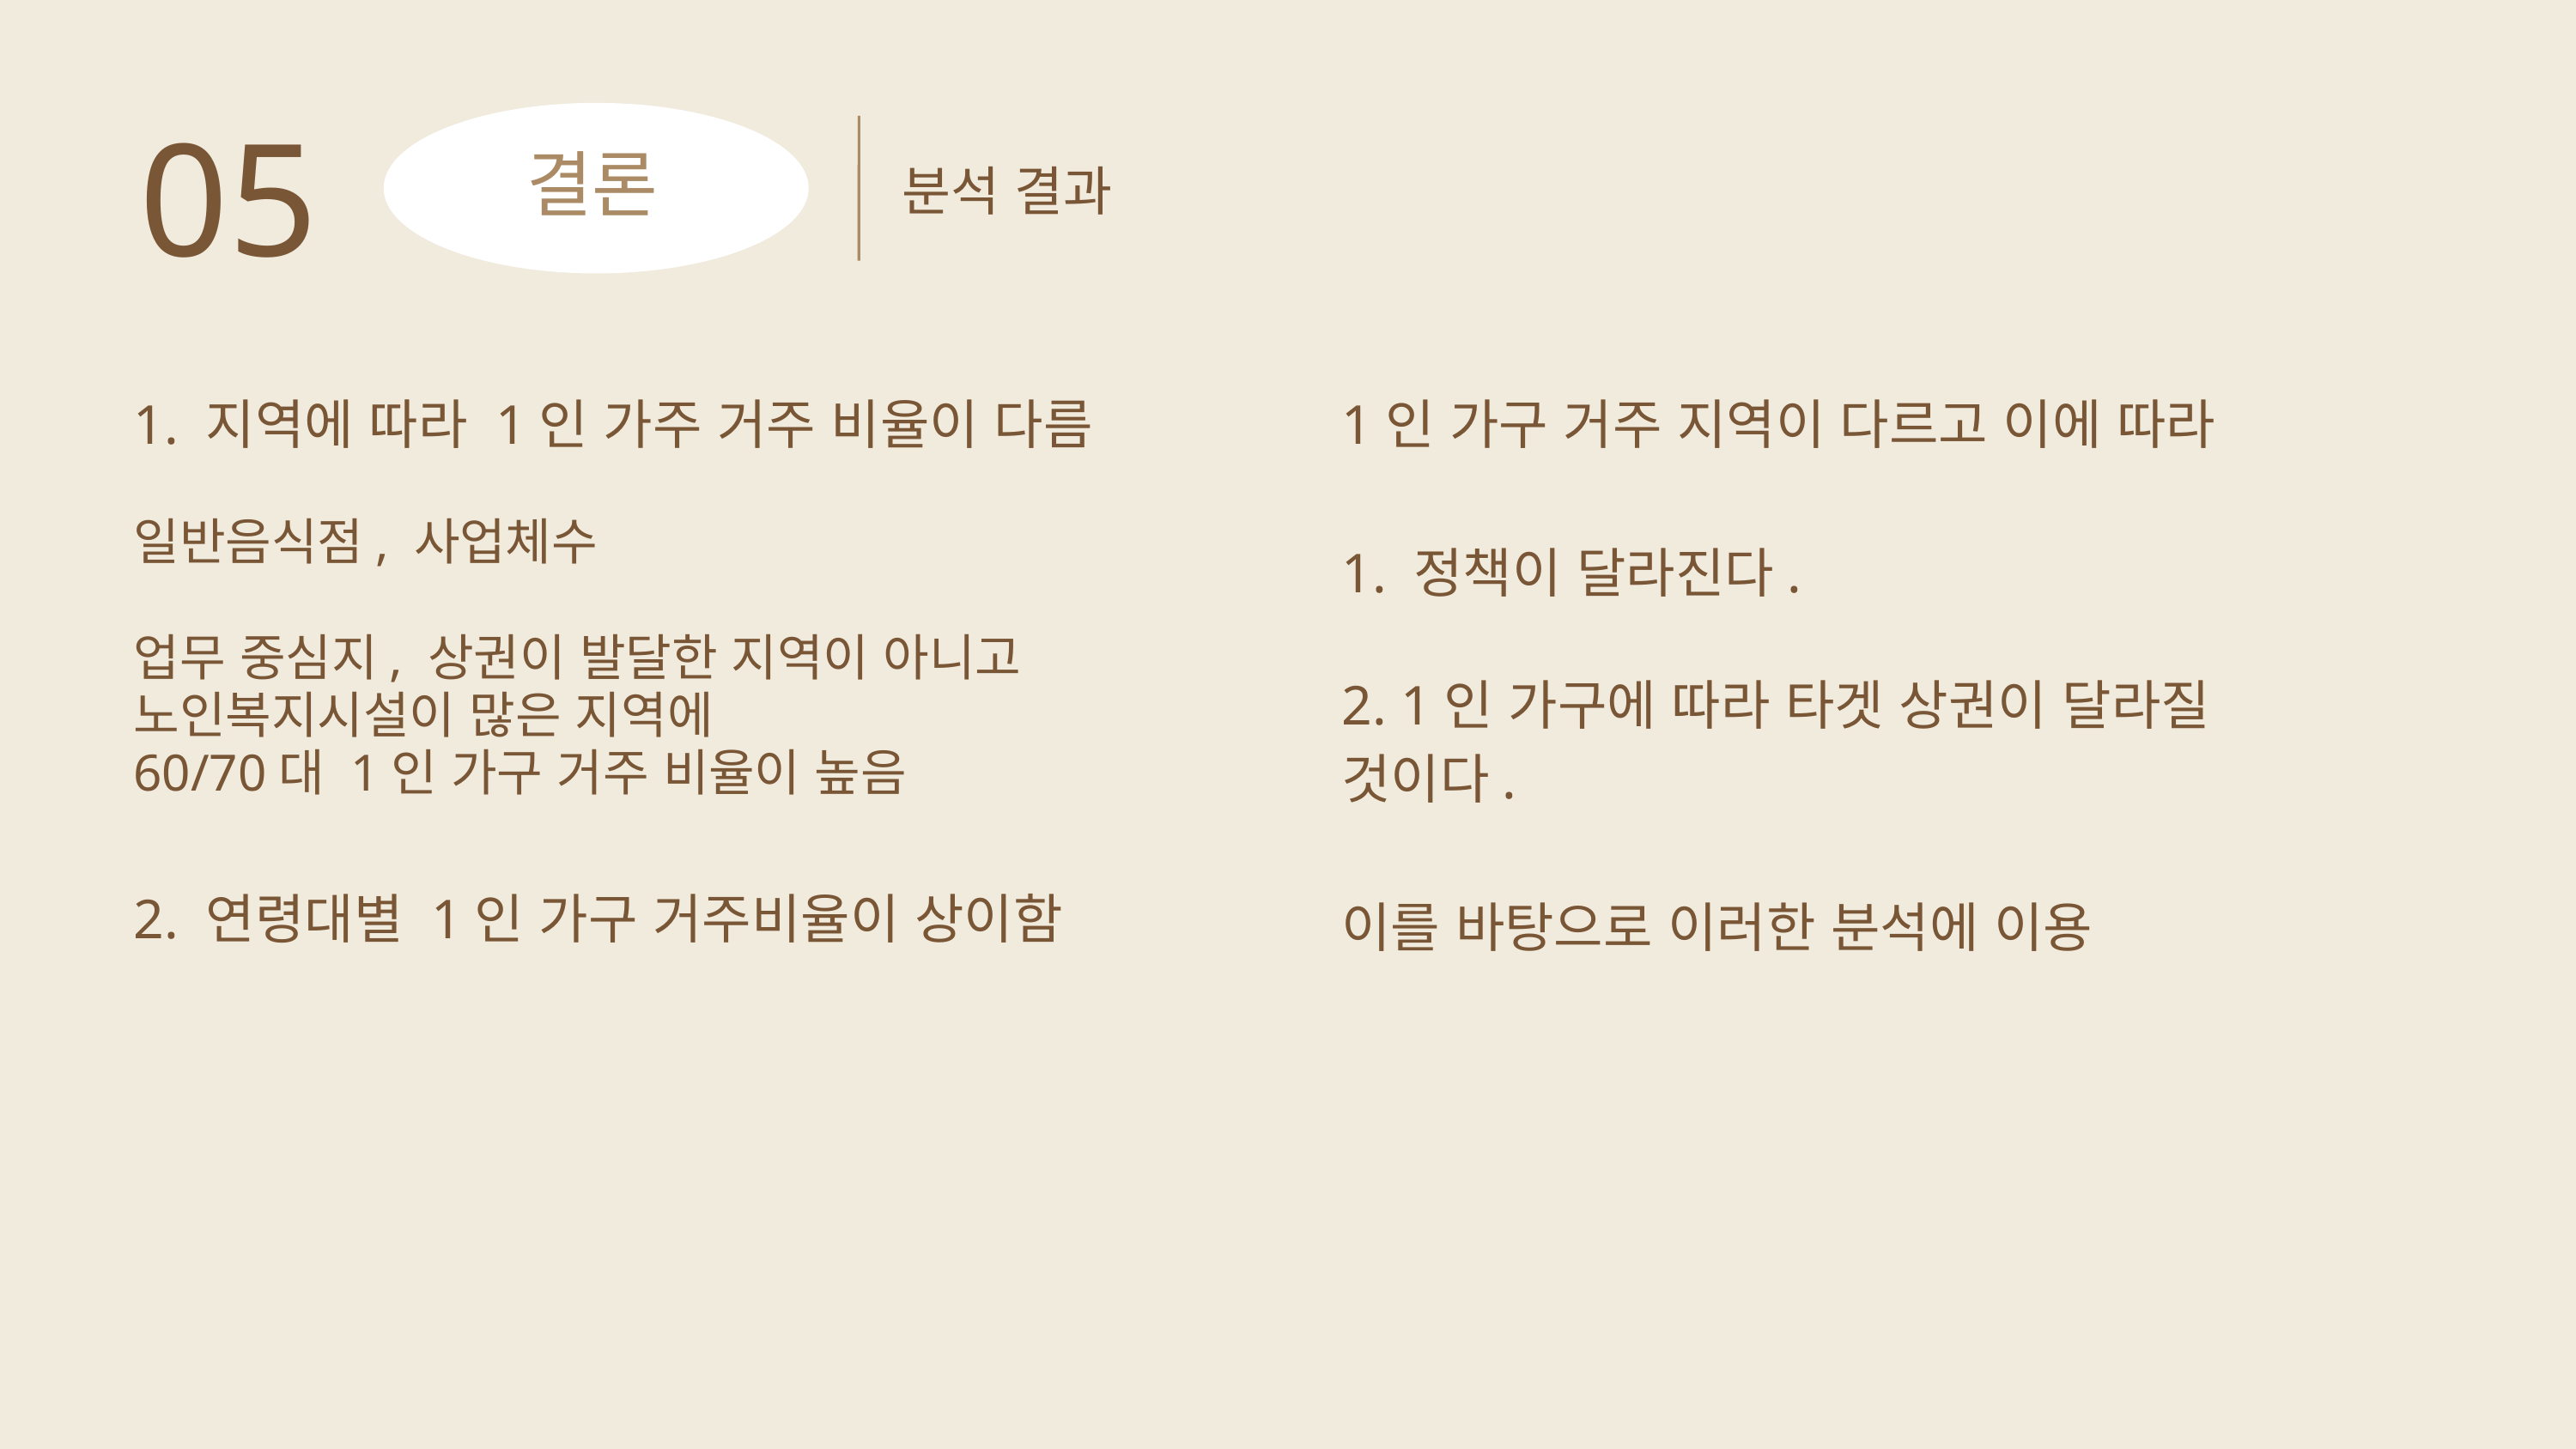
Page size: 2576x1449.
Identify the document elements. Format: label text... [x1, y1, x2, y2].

text_box 05 [139, 70, 334, 288]
text_box 1. 지역에 따라 1인 가주 거주 비율이 다름 일반음식점, 사업체수 업무 중심지, 상권이 발달한 지역이 아니고 노인복지시설이 많은 지역에 60/70대 1인 가구 거주 비율이 높음 2. 연령대별 1인 가구 거주비율이 상이함 [133, 380, 1149, 1173]
text_box 1인 가구 거주 지역이 다르고 이에 따라 1. 정책이 달라진다. 2. 1인 가구에 따라 타겟 상권이 달라질 것이다. 이를 바탕으로 이러한 분석에 이용 [1341, 380, 2357, 1181]
text_box 분석 결과 [902, 147, 1414, 221]
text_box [383, 102, 809, 274]
